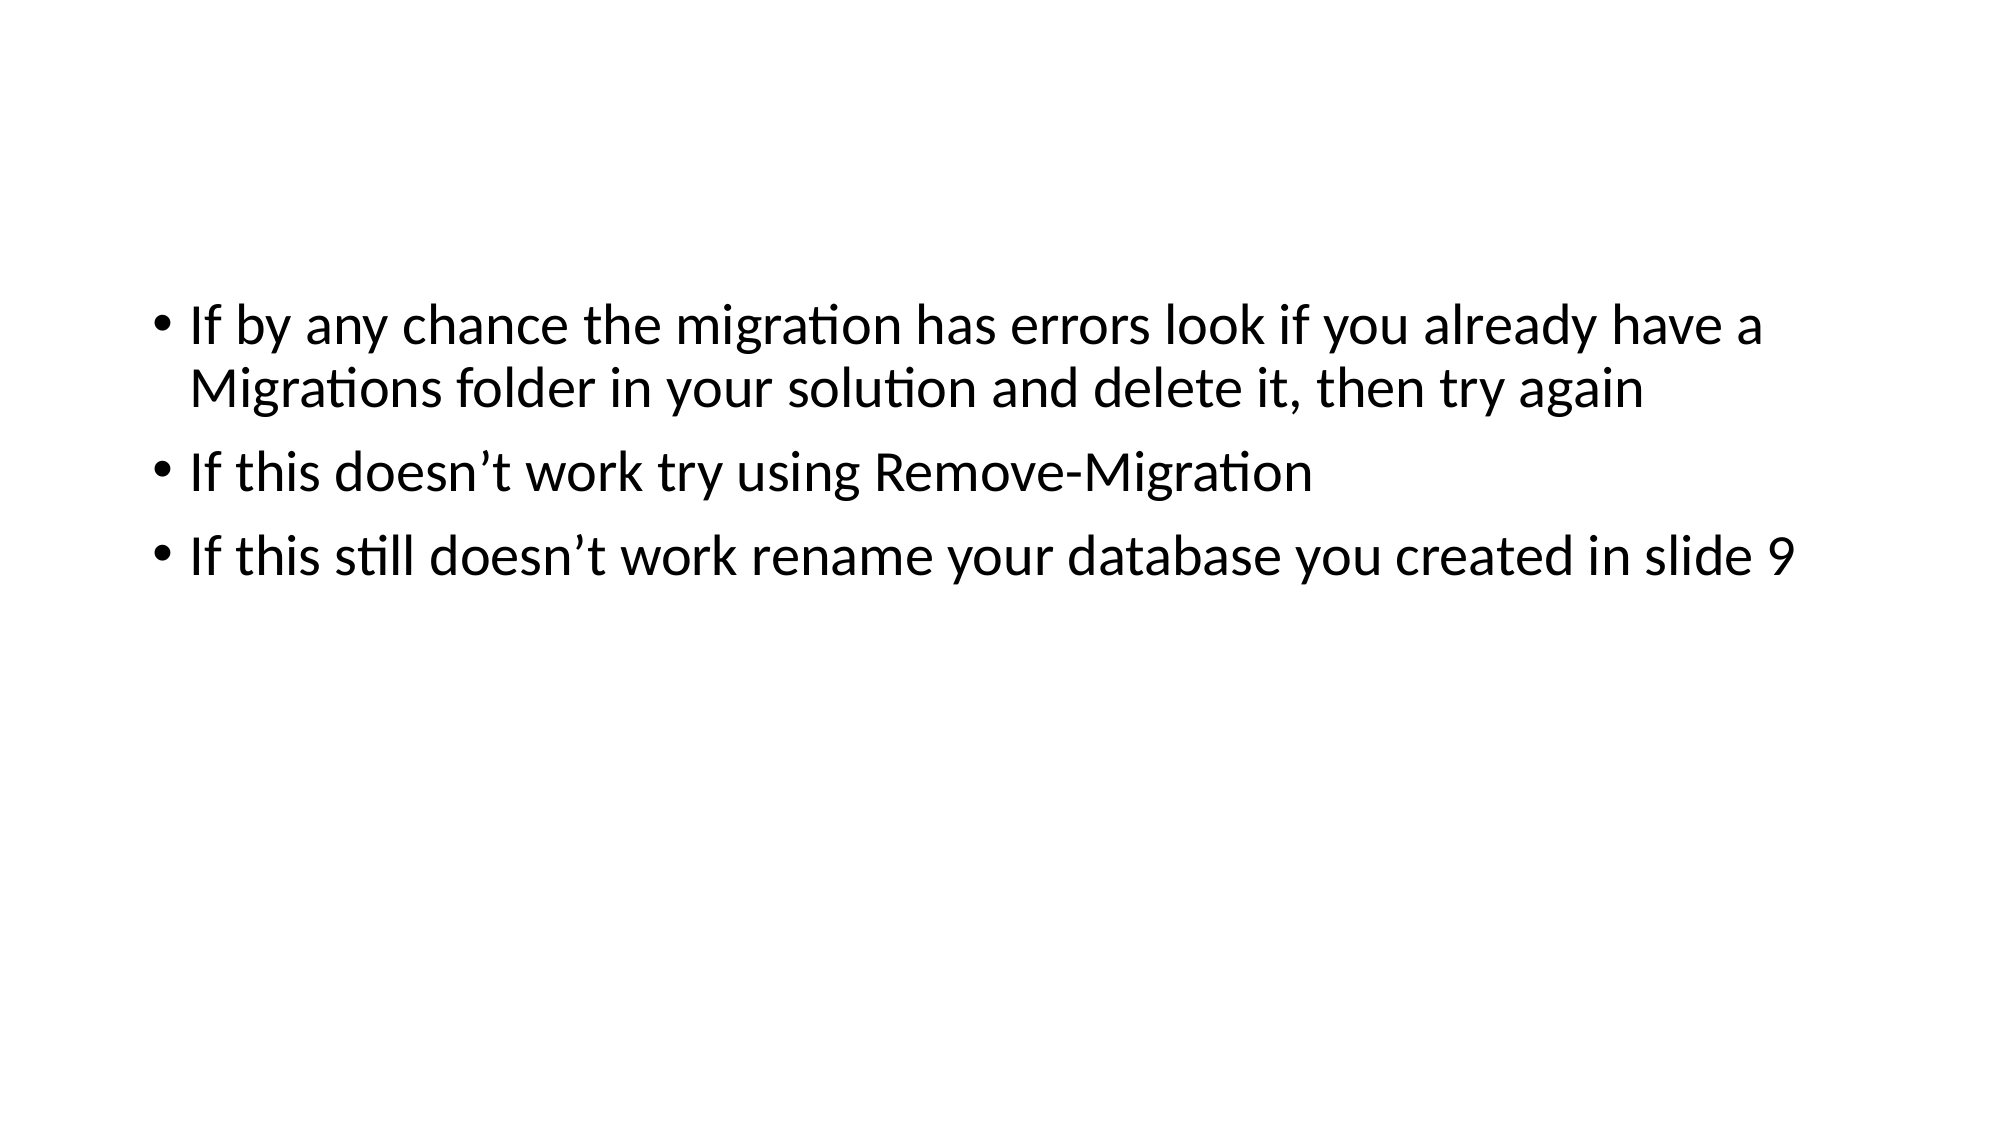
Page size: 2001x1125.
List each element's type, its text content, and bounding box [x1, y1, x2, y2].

list If by any chance the migration has errors look if you already have a Migrations folder in your solution and delete it, then try again If this doesn’t work try using Remove-Migration If this still doesn’t work rename your database you created in slide 9 [137, 286, 1863, 1001]
